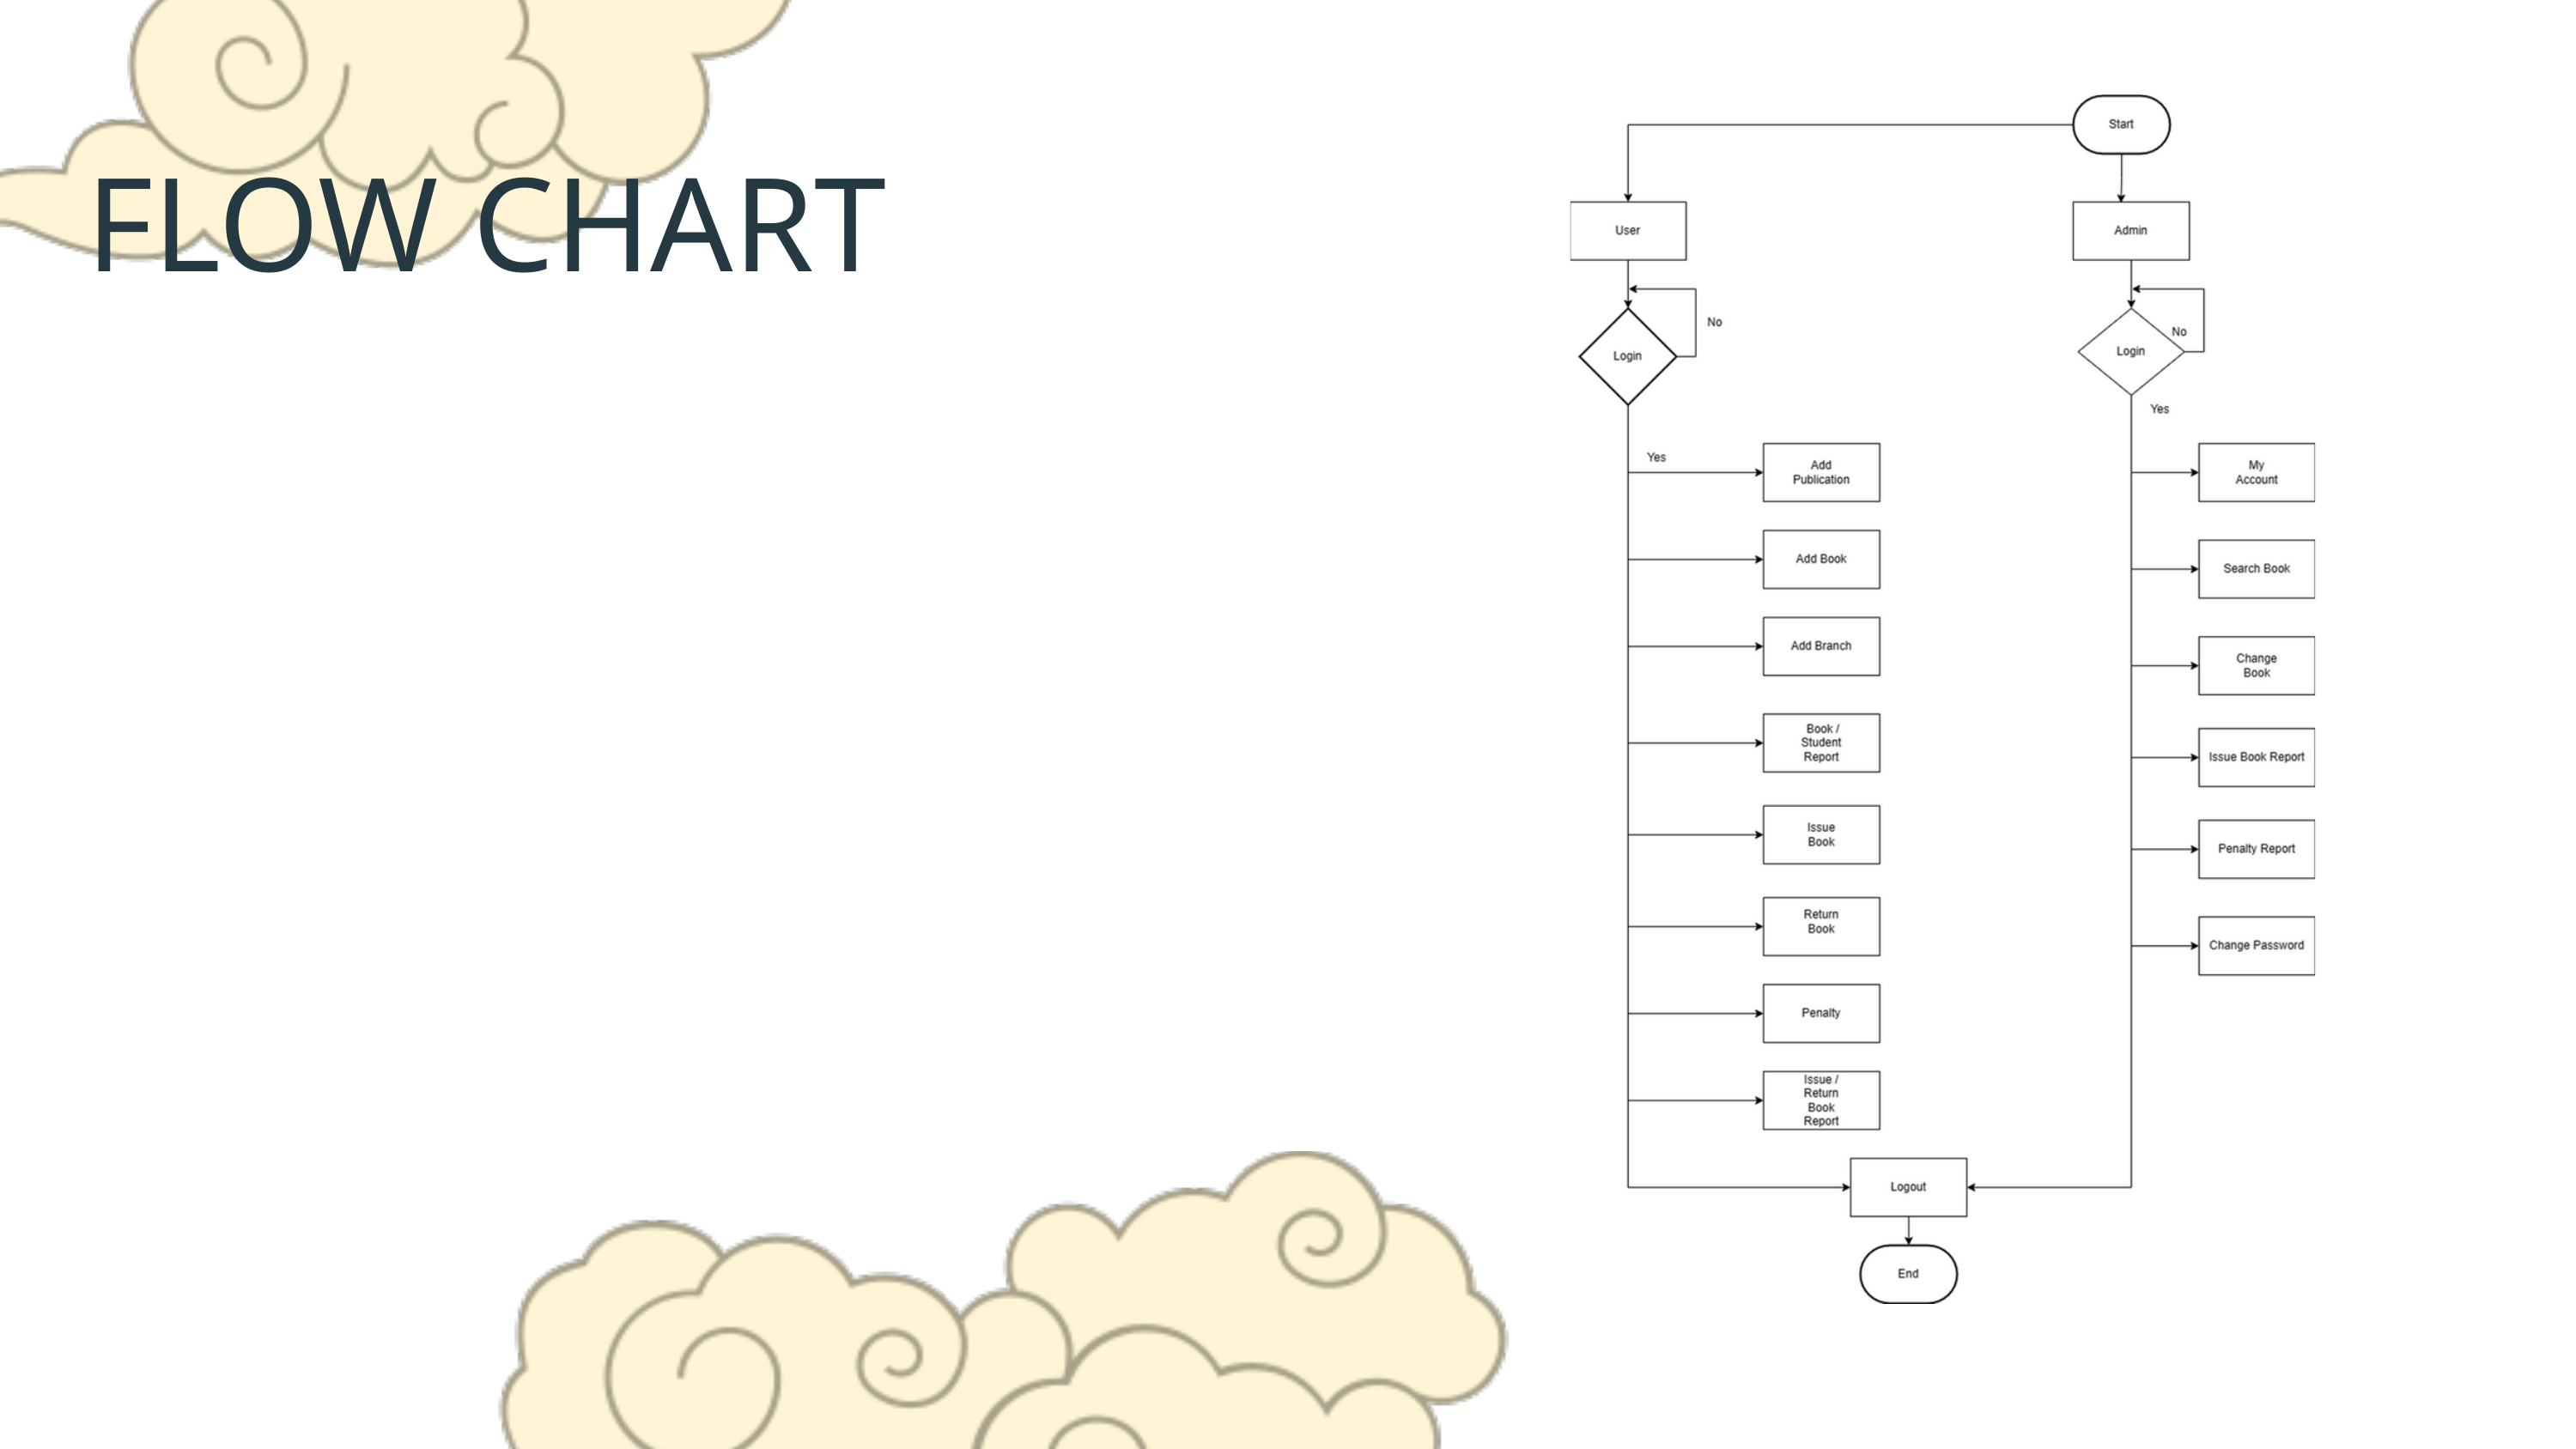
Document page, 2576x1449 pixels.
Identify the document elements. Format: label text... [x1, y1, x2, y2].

text_box [1570, 94, 2316, 1304]
text_box [0, 0, 806, 309]
text_box [484, 1151, 1516, 1449]
text_box FLOW CHART [86, 187, 1072, 298]
